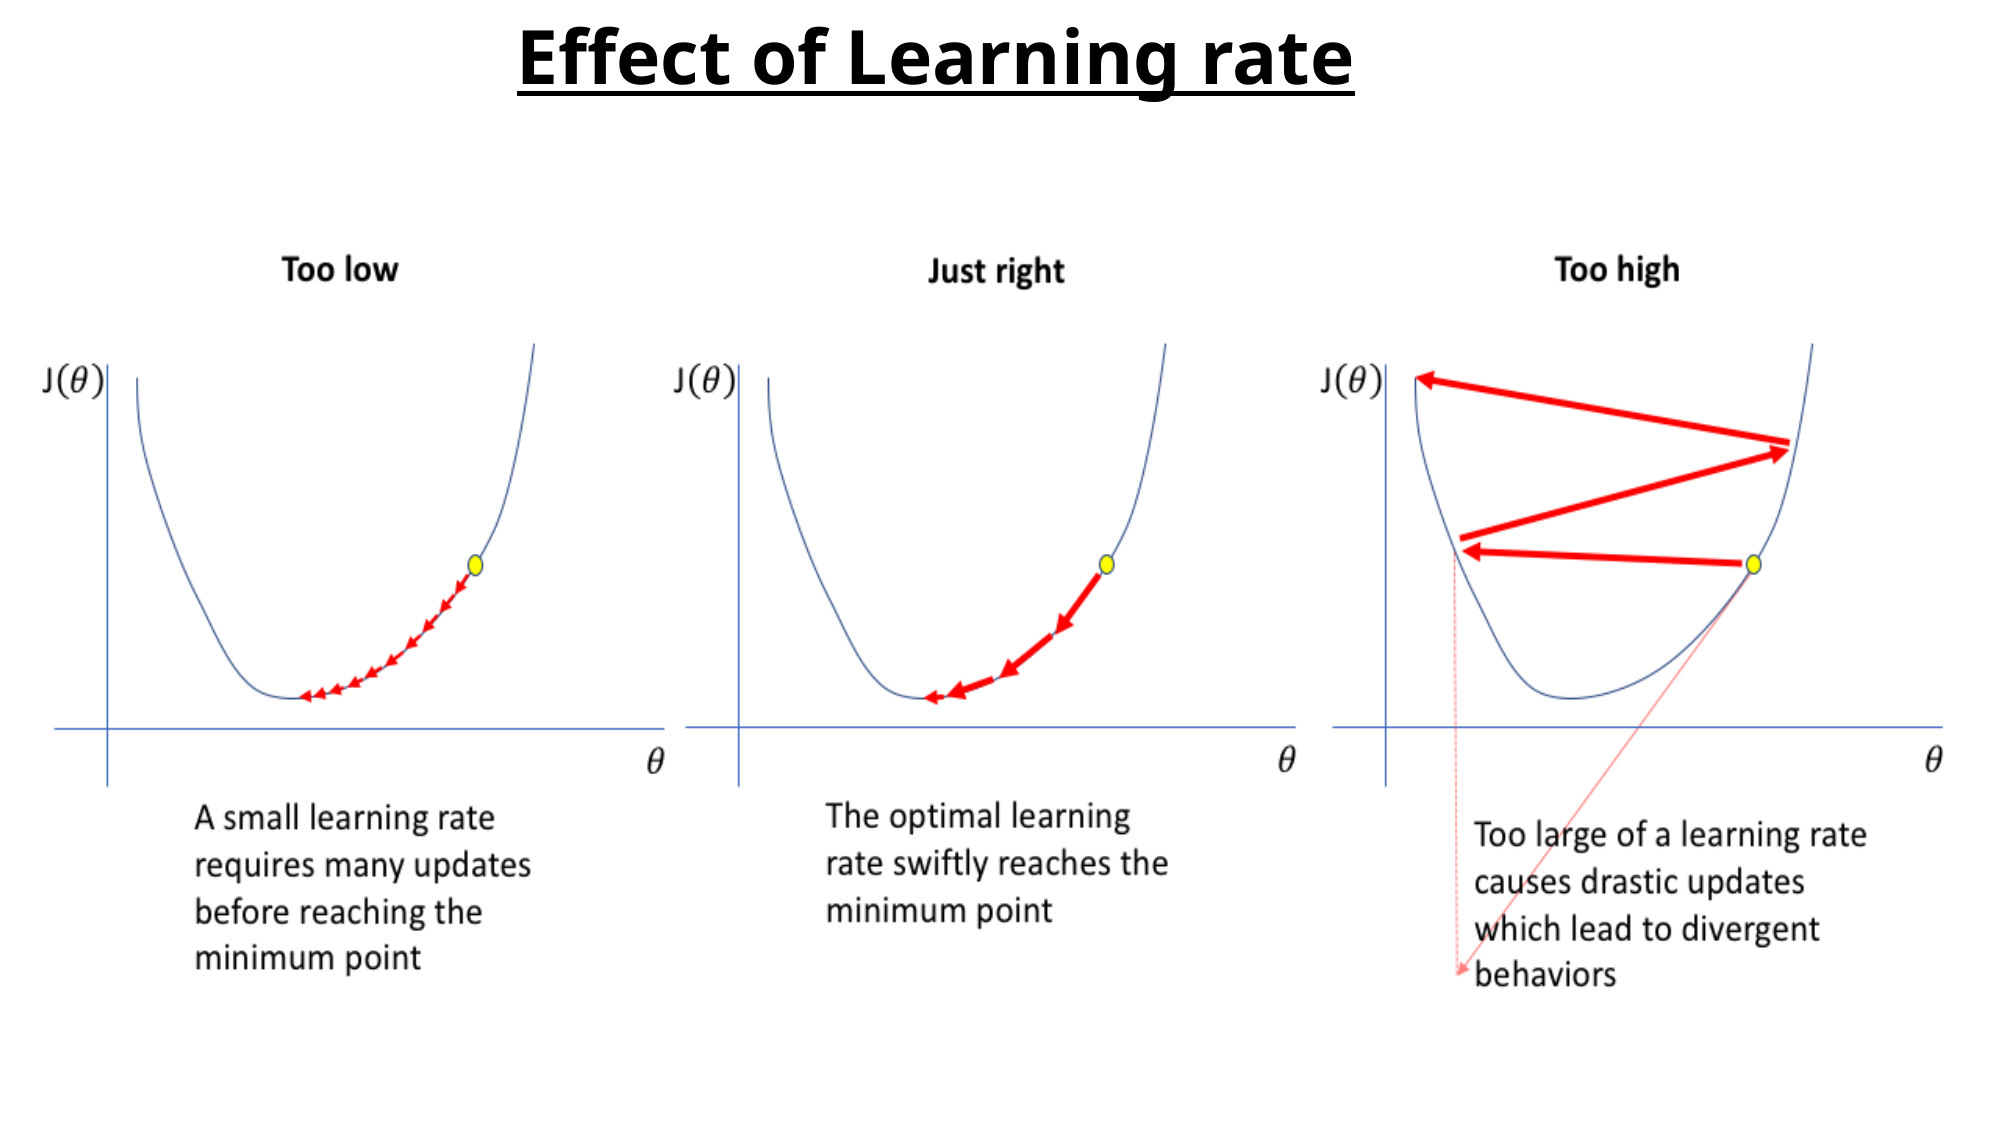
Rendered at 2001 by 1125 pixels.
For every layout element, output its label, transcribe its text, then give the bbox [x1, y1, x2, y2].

text_box Effect of Learning rate [501, 2, 1371, 108]
picture [35, 219, 1965, 1027]
